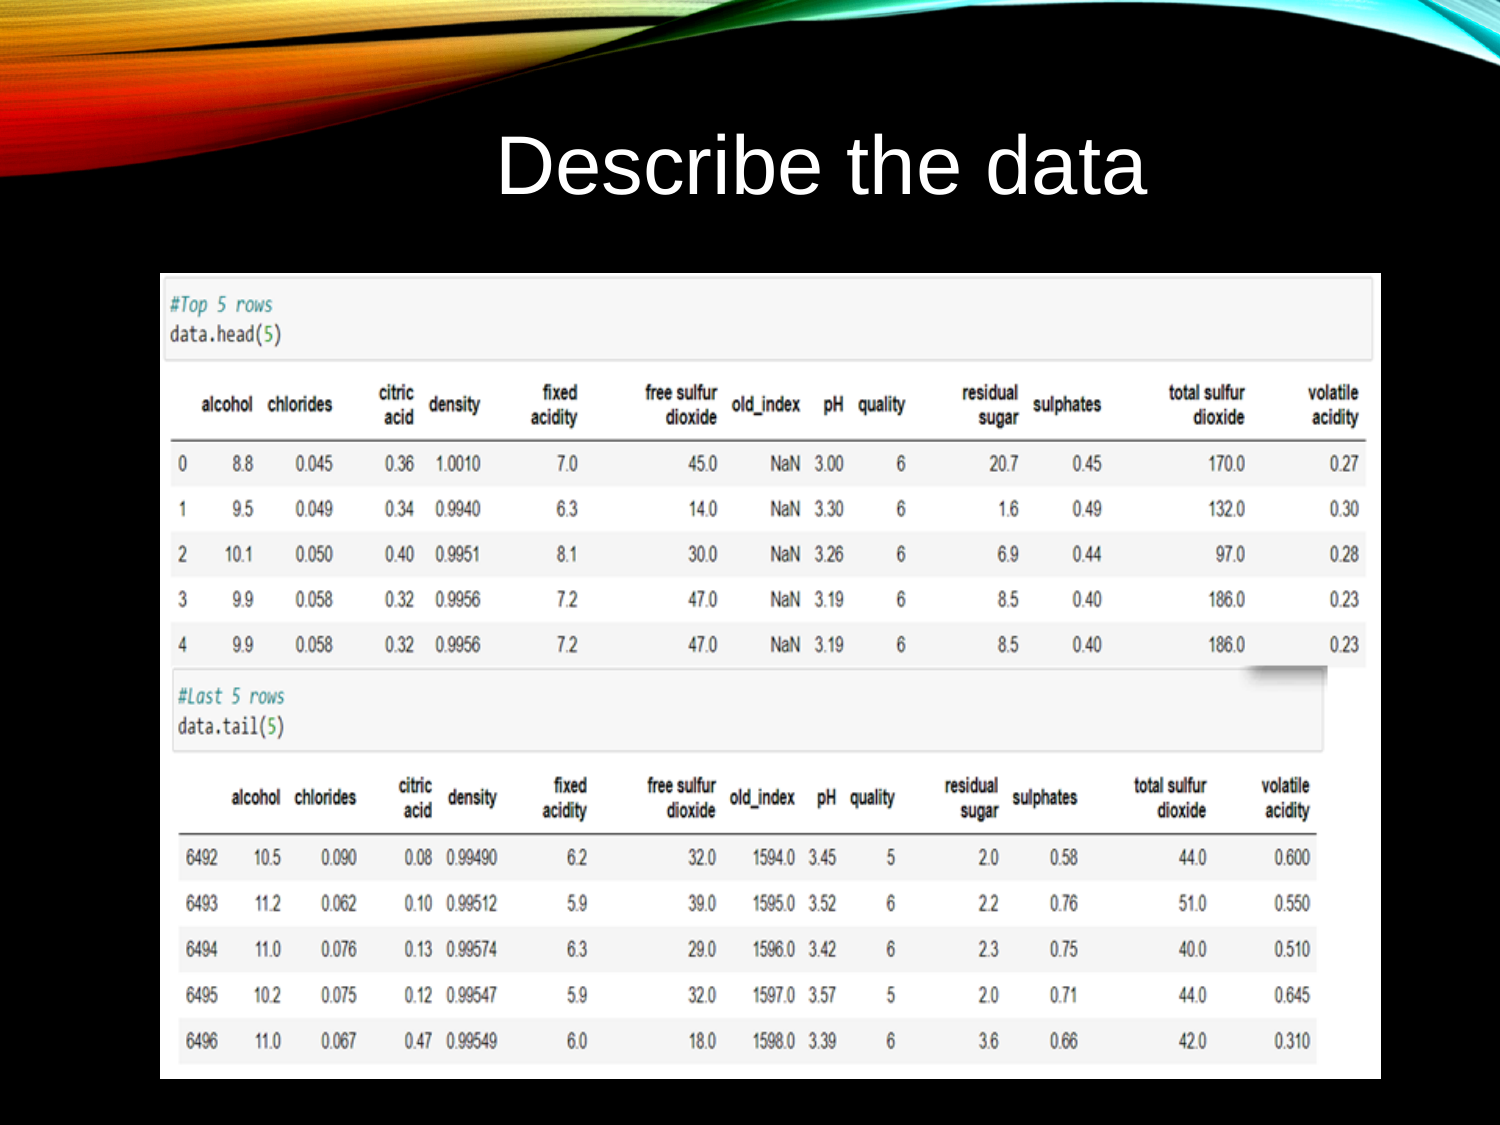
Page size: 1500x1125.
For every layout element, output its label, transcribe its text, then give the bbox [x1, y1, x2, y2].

picture [159, 273, 1381, 1079]
title Describe the data [116, 61, 1163, 274]
picture [0, 0, 1500, 178]
